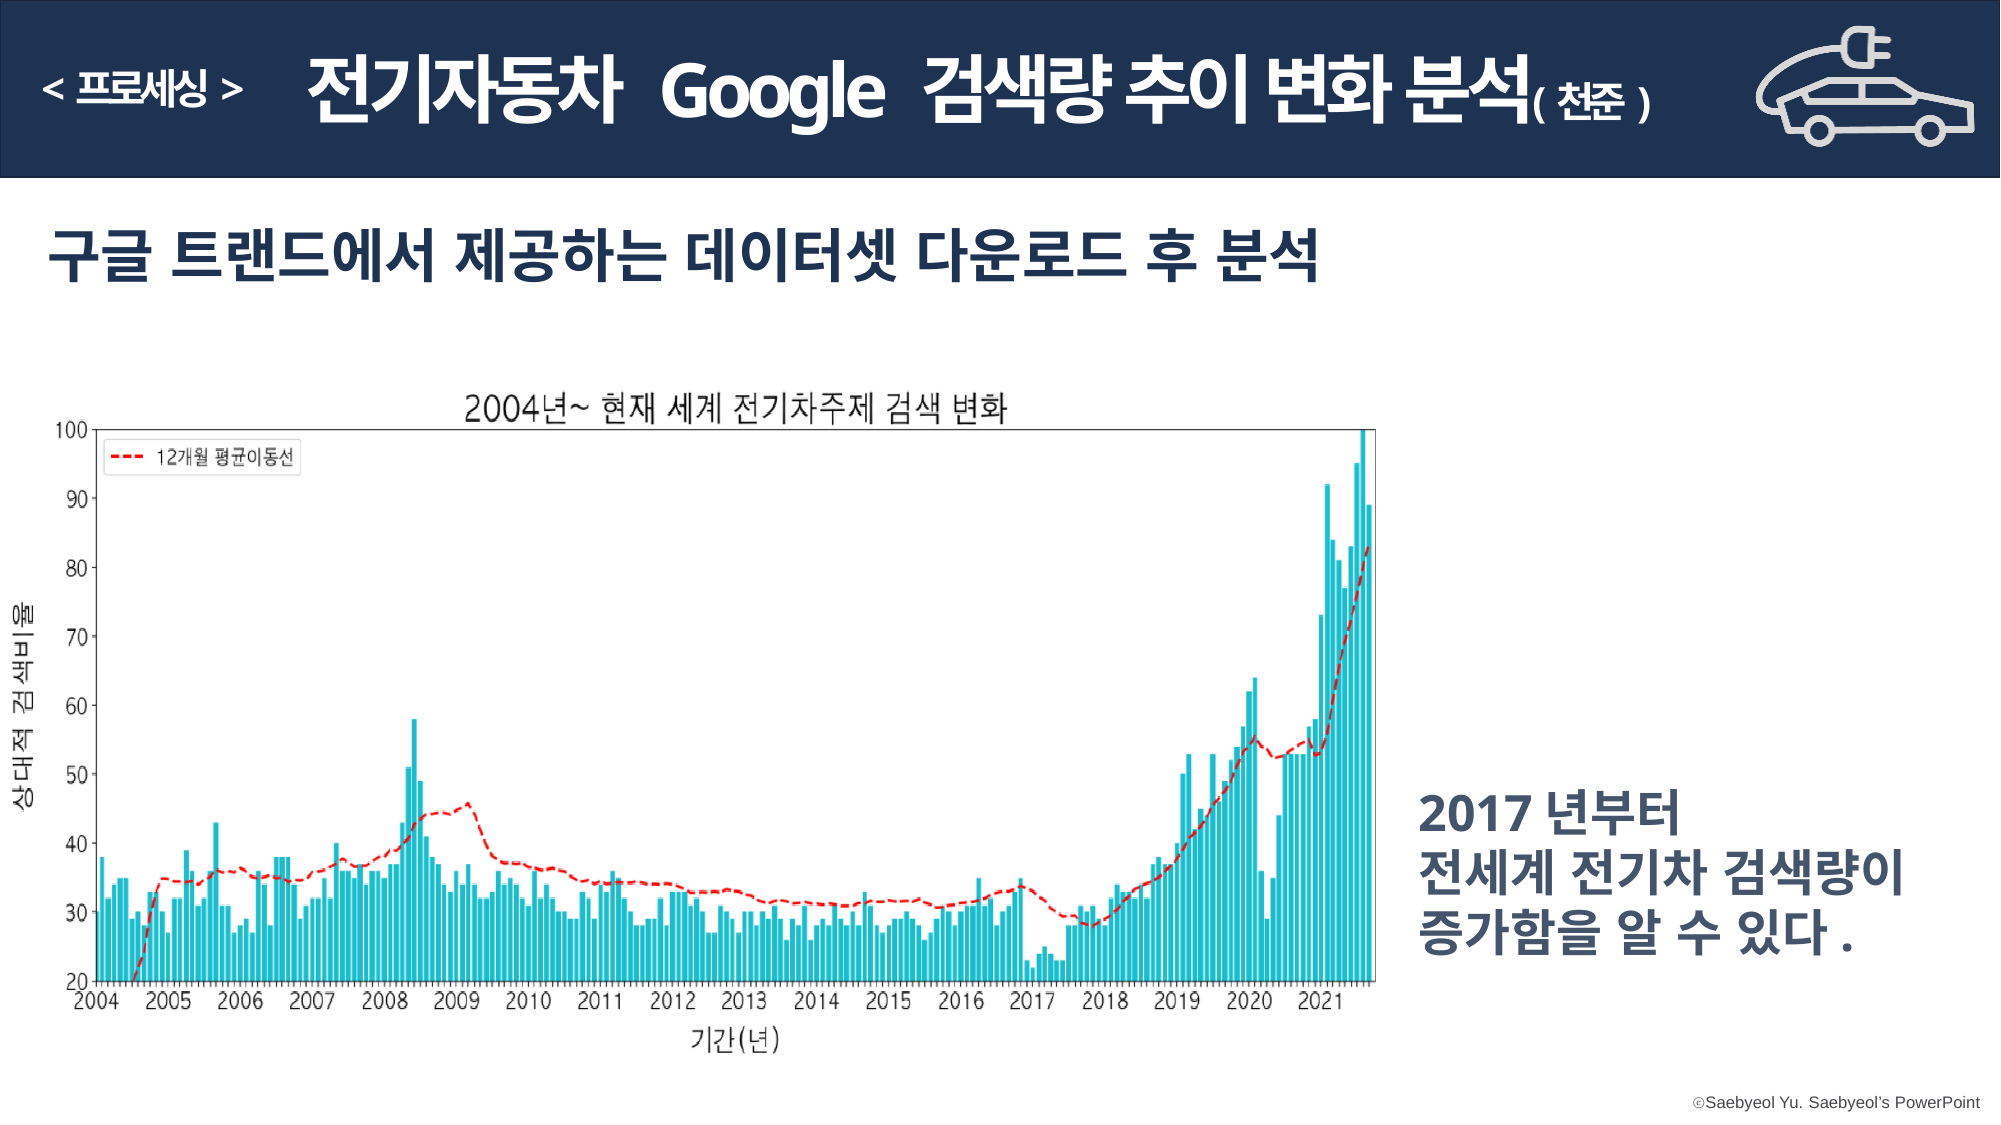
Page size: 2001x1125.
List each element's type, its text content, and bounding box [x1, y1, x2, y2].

text_box 구글 트랜드에서 제공하는 데이터셋 다운로드 후 분석 [32, 212, 1882, 297]
text_box 2017년부터 전세계 전기차 검색량이 증가함을 알 수 있다. [1405, 773, 1975, 969]
text_box 전기자동차 Google 검색량 추이 변화 분석 [290, 35, 1551, 140]
picture [0, 377, 1405, 1070]
text_box (천준) [1517, 68, 1667, 134]
text_box <프로세싱> [26, 55, 260, 121]
text_box [0, 0, 2000, 178]
picture [1746, 6, 1987, 162]
